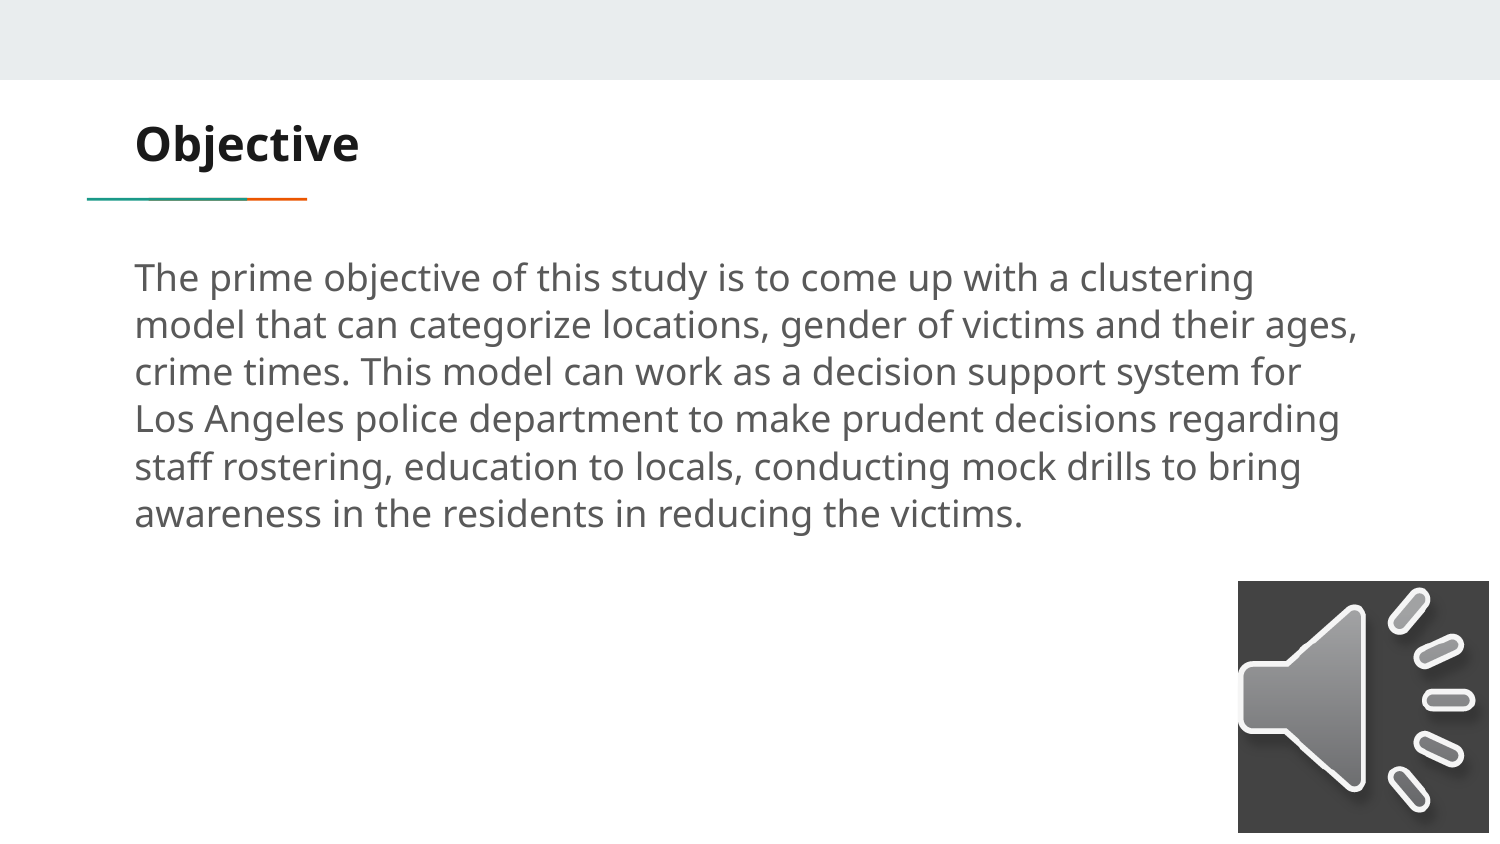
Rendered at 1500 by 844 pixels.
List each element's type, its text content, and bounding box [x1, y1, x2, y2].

list The prime objective of this study is to come up with a clustering model that can categorize locations, gender of victims and their ages, crime times. This model can work as a decision support system for Los Angeles police department to make prudent decisions regarding staff rostering, education to locals, conducting mock drills to bring awareness in the residents in reducing the victims. [119, 236, 1381, 608]
picture [1236, 580, 1490, 834]
title Objective [119, 98, 1381, 187]
